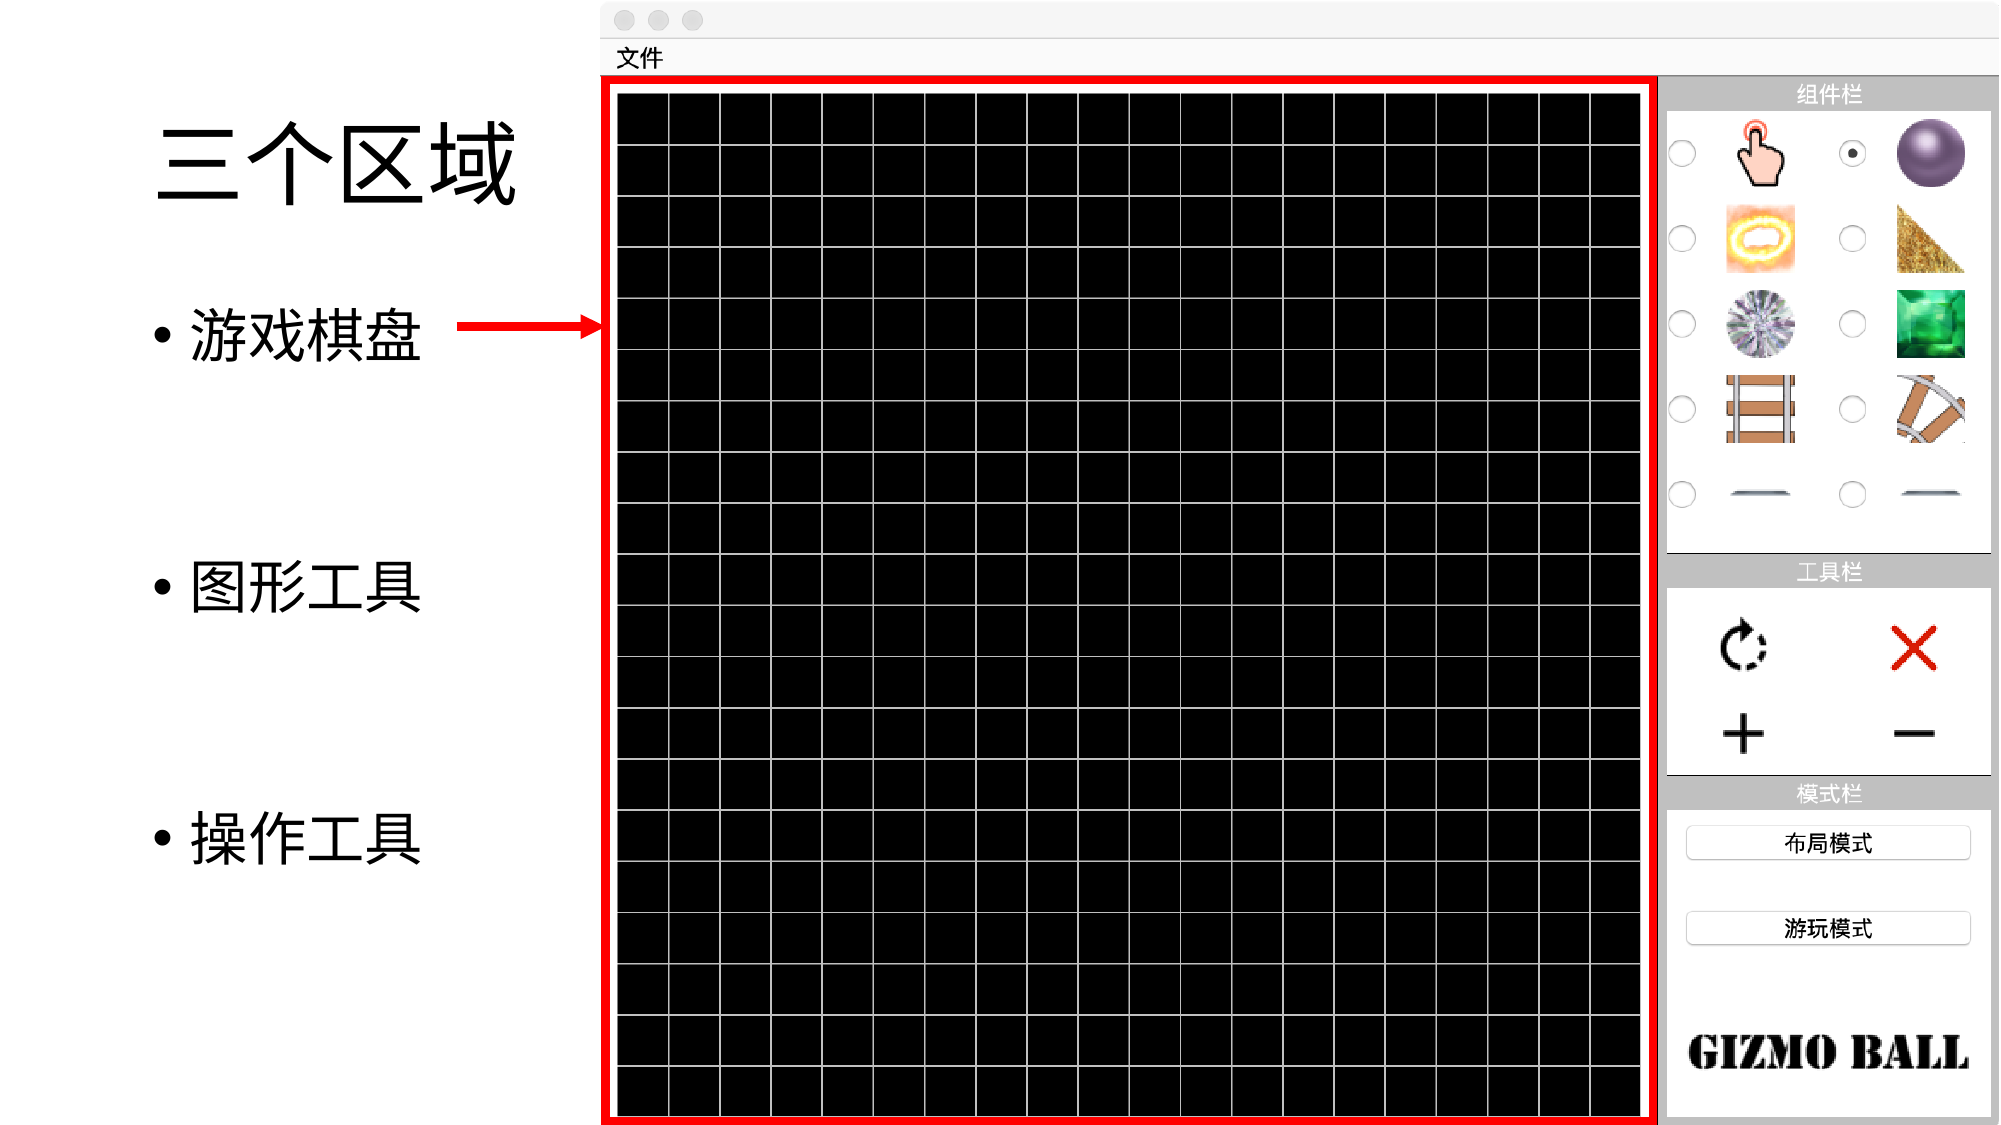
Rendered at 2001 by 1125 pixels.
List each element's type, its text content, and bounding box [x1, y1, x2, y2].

list 游戏棋盘 图形工具 操作工具 [137, 299, 600, 1014]
title 三个区域 [137, 59, 600, 278]
picture [600, 1, 1999, 1125]
